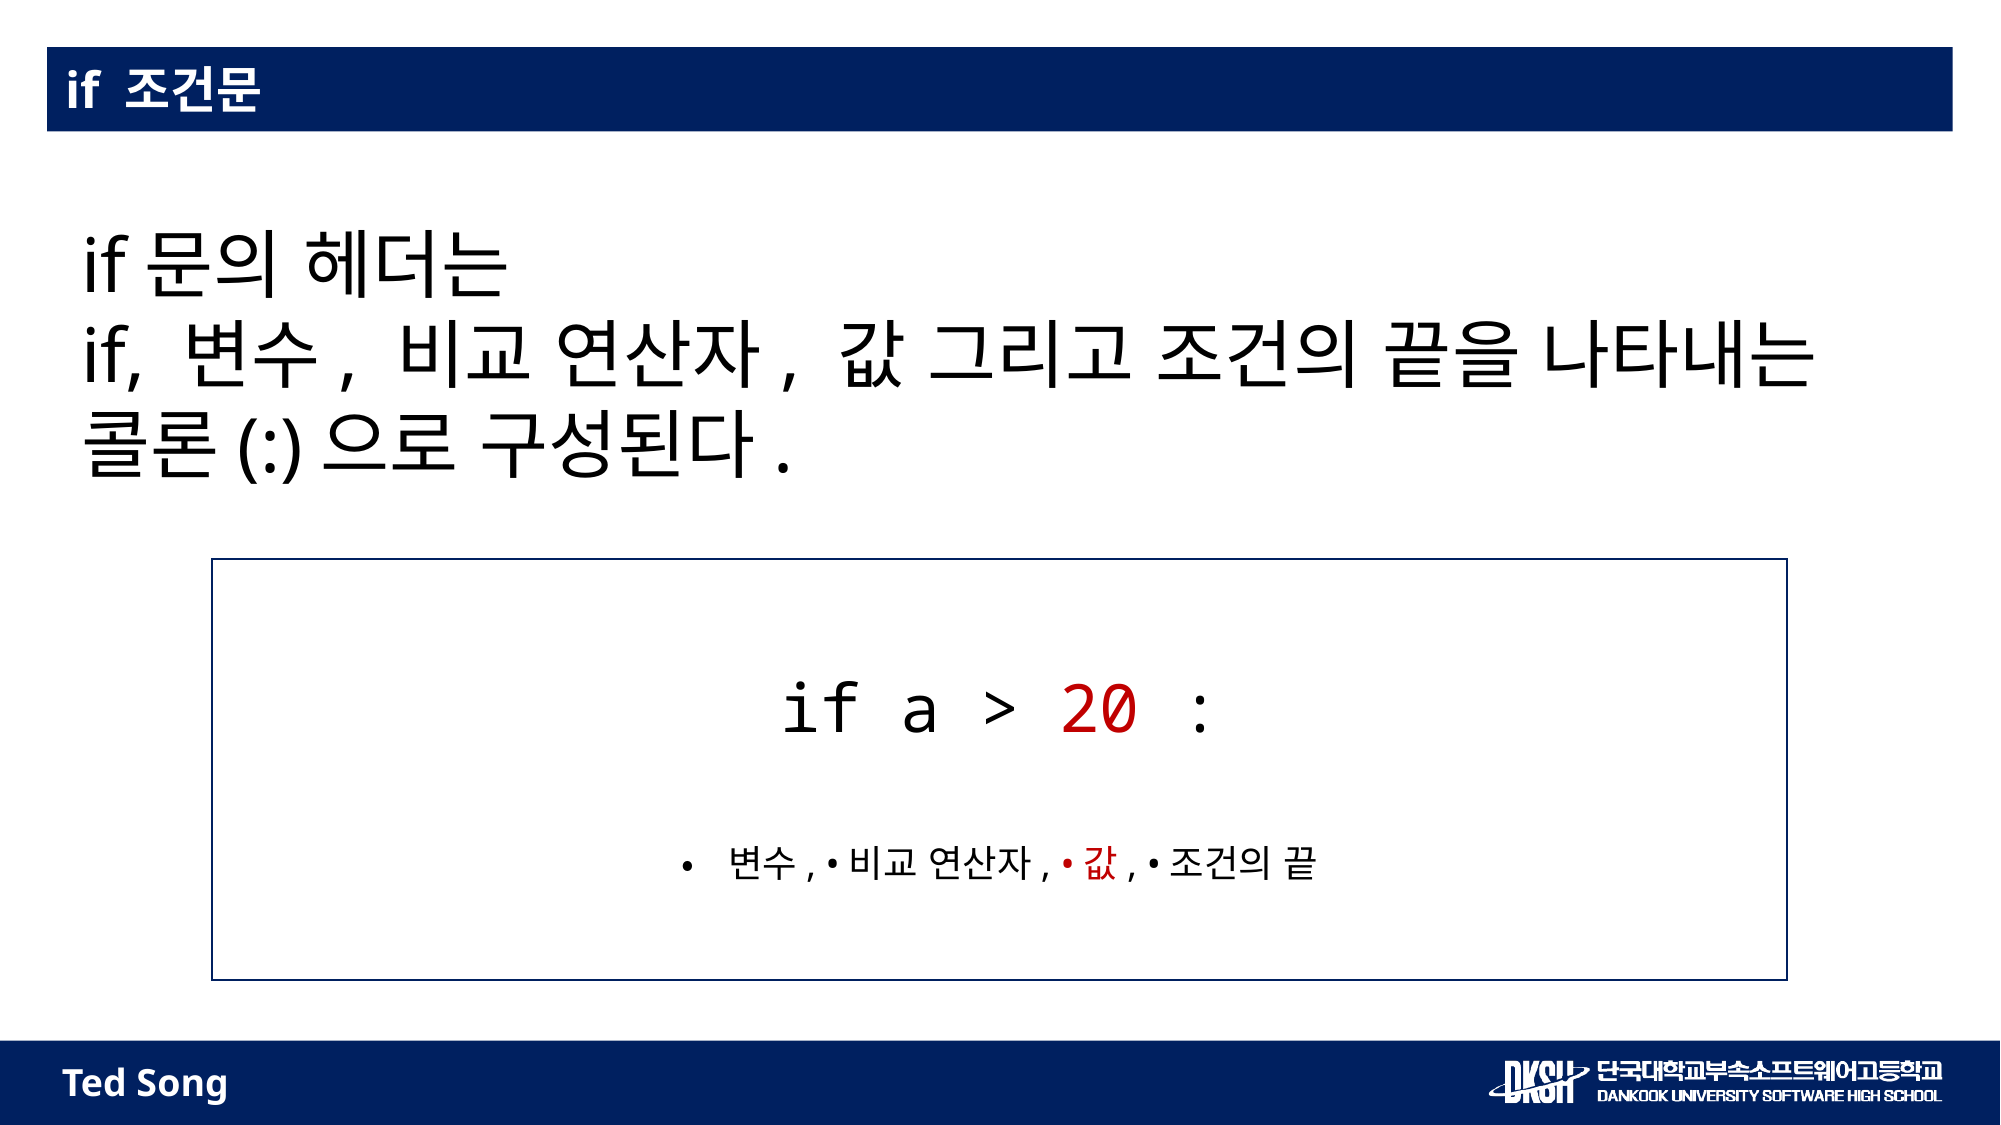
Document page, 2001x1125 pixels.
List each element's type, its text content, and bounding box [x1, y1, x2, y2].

text_box •변수, •비교 연산자, •값, •조건의 끝 [666, 832, 1334, 892]
text_box if문의 헤더는 if, 변수, 비교 연산자, 값 그리고 조건의 끝을 나타내는 콜론(:)으로 구성된다. [66, 210, 1933, 496]
text_box [211, 558, 1788, 981]
text_box if a > 20 : [765, 658, 1235, 753]
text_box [0, 1040, 2000, 1125]
text_box if 조건문 [50, 51, 278, 127]
text_box [46, 46, 1954, 132]
